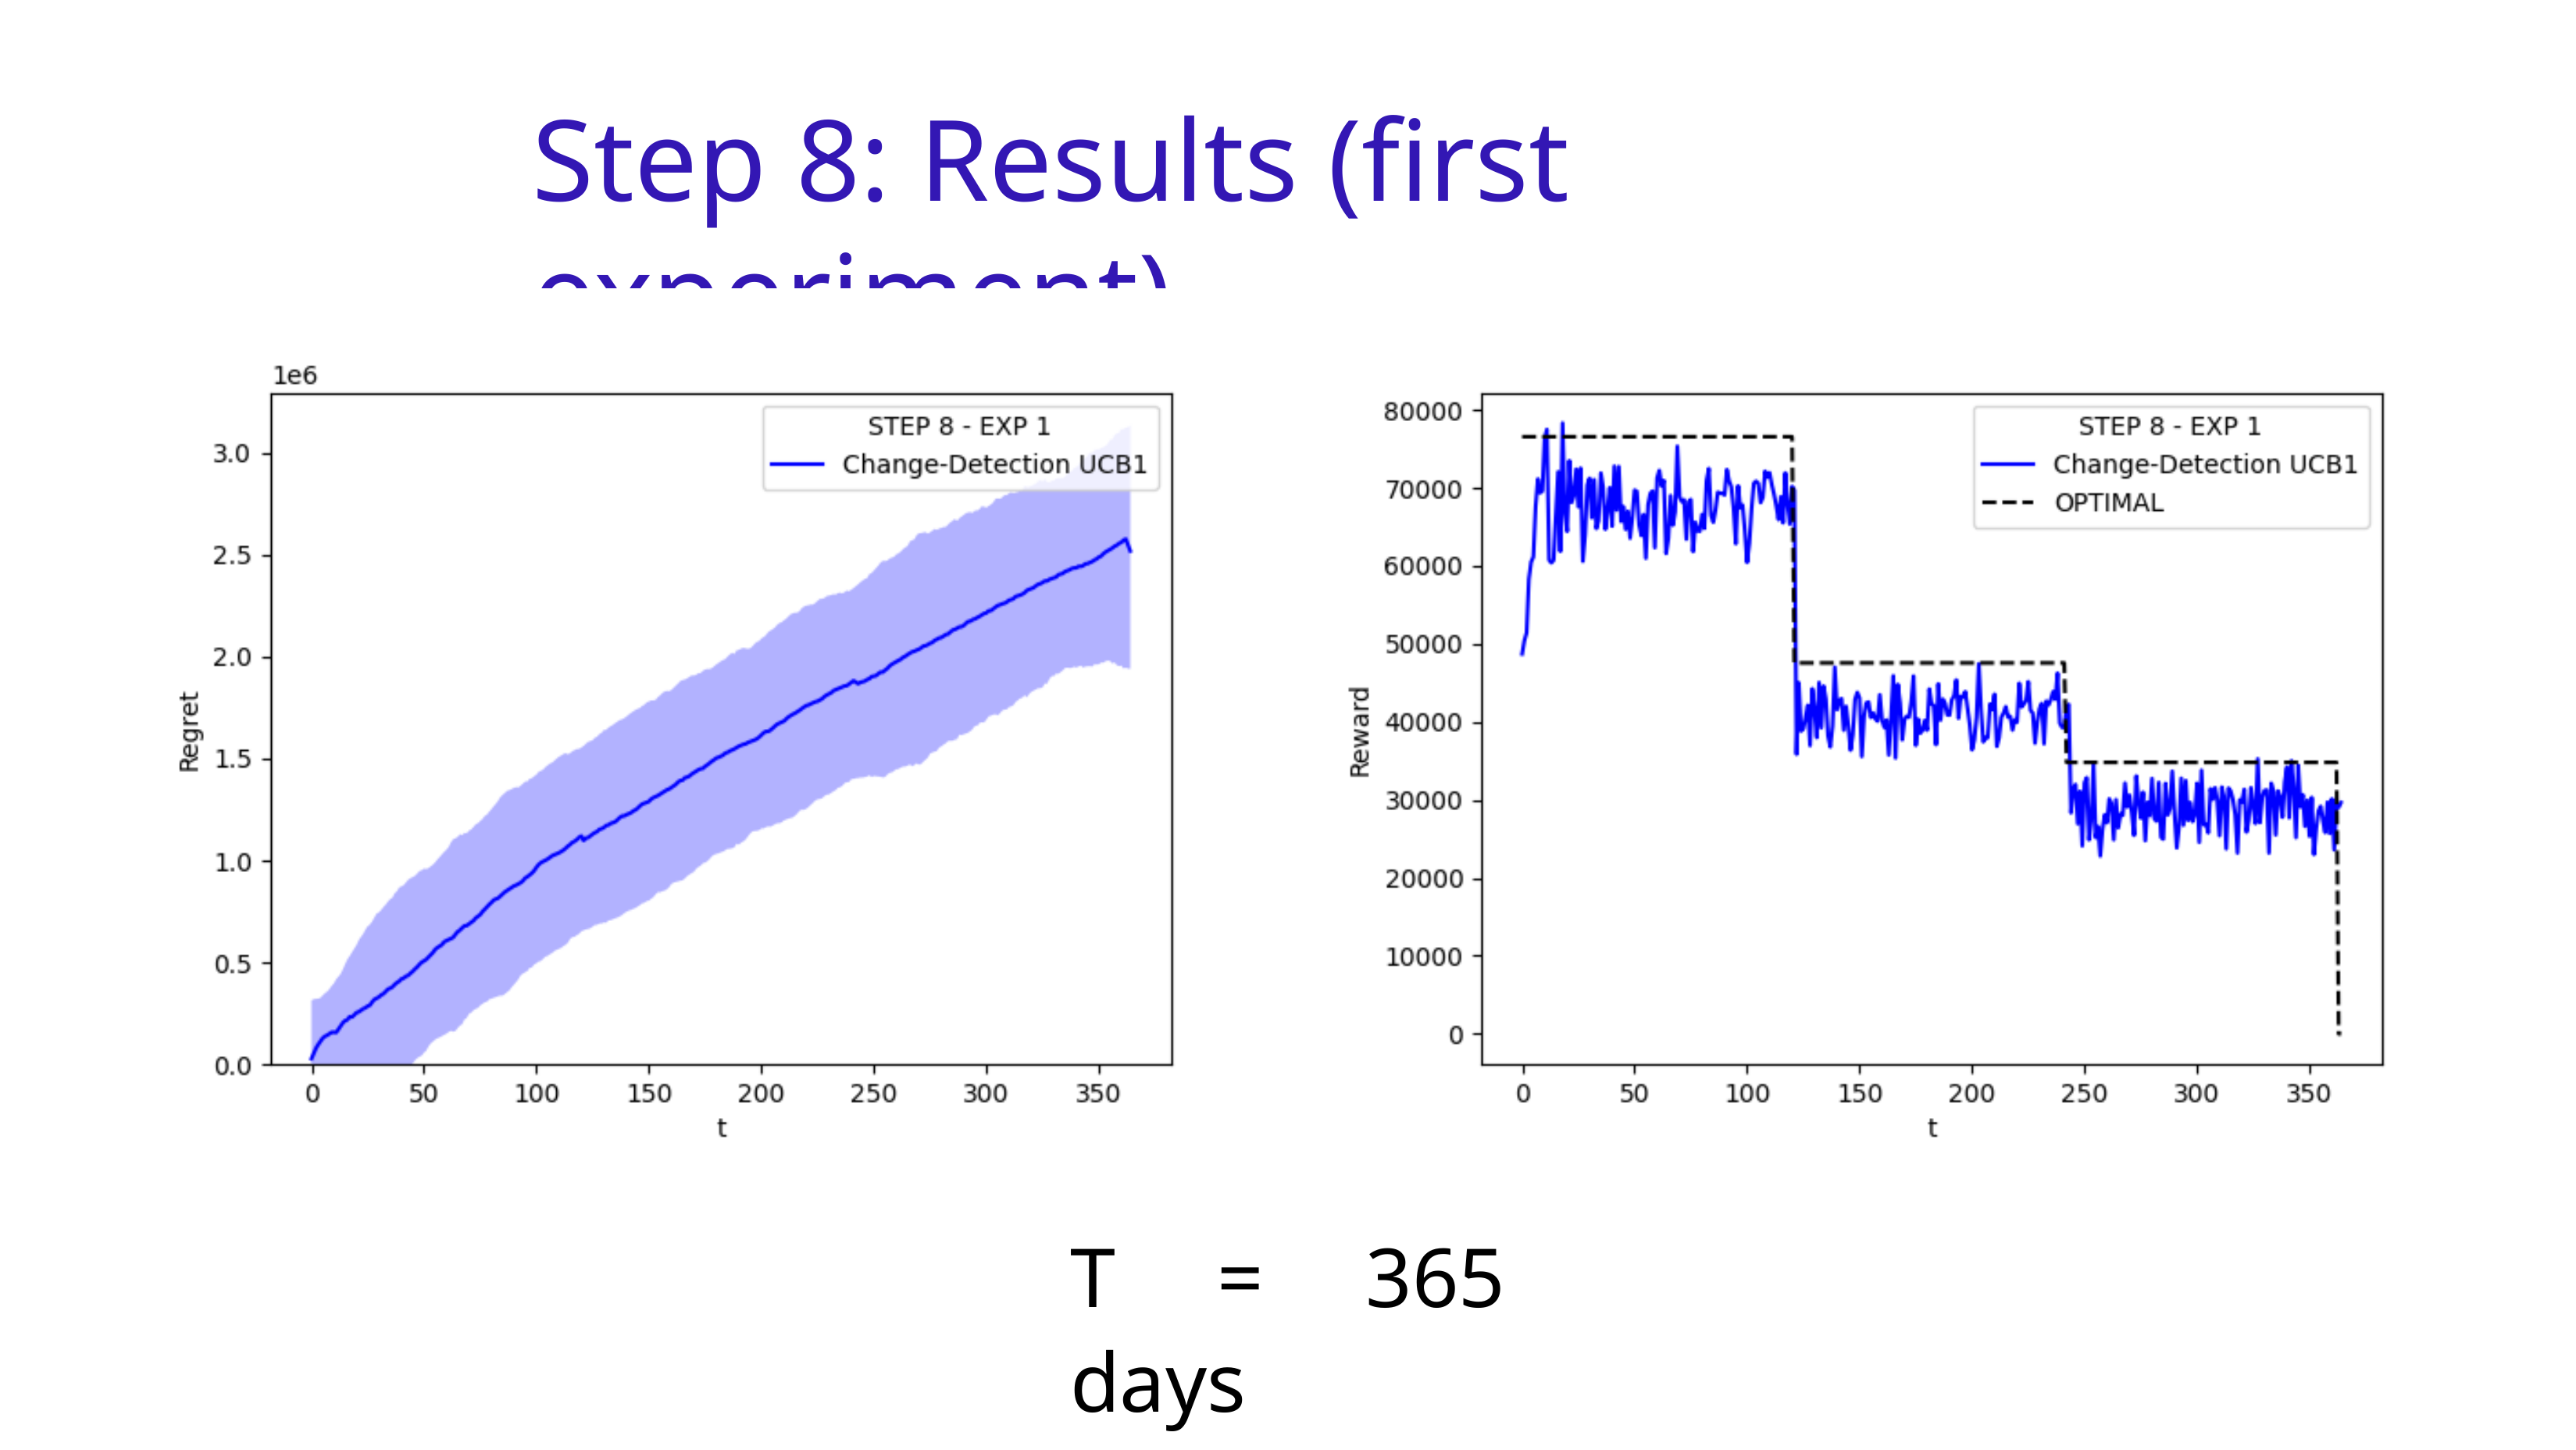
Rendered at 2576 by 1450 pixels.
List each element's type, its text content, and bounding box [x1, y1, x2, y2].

picture [126, 288, 1289, 1161]
title Step 8: Results (first experiment) [532, 88, 2044, 225]
picture [1336, 288, 2499, 1161]
text_box T = 365 days [1058, 1213, 1518, 1434]
